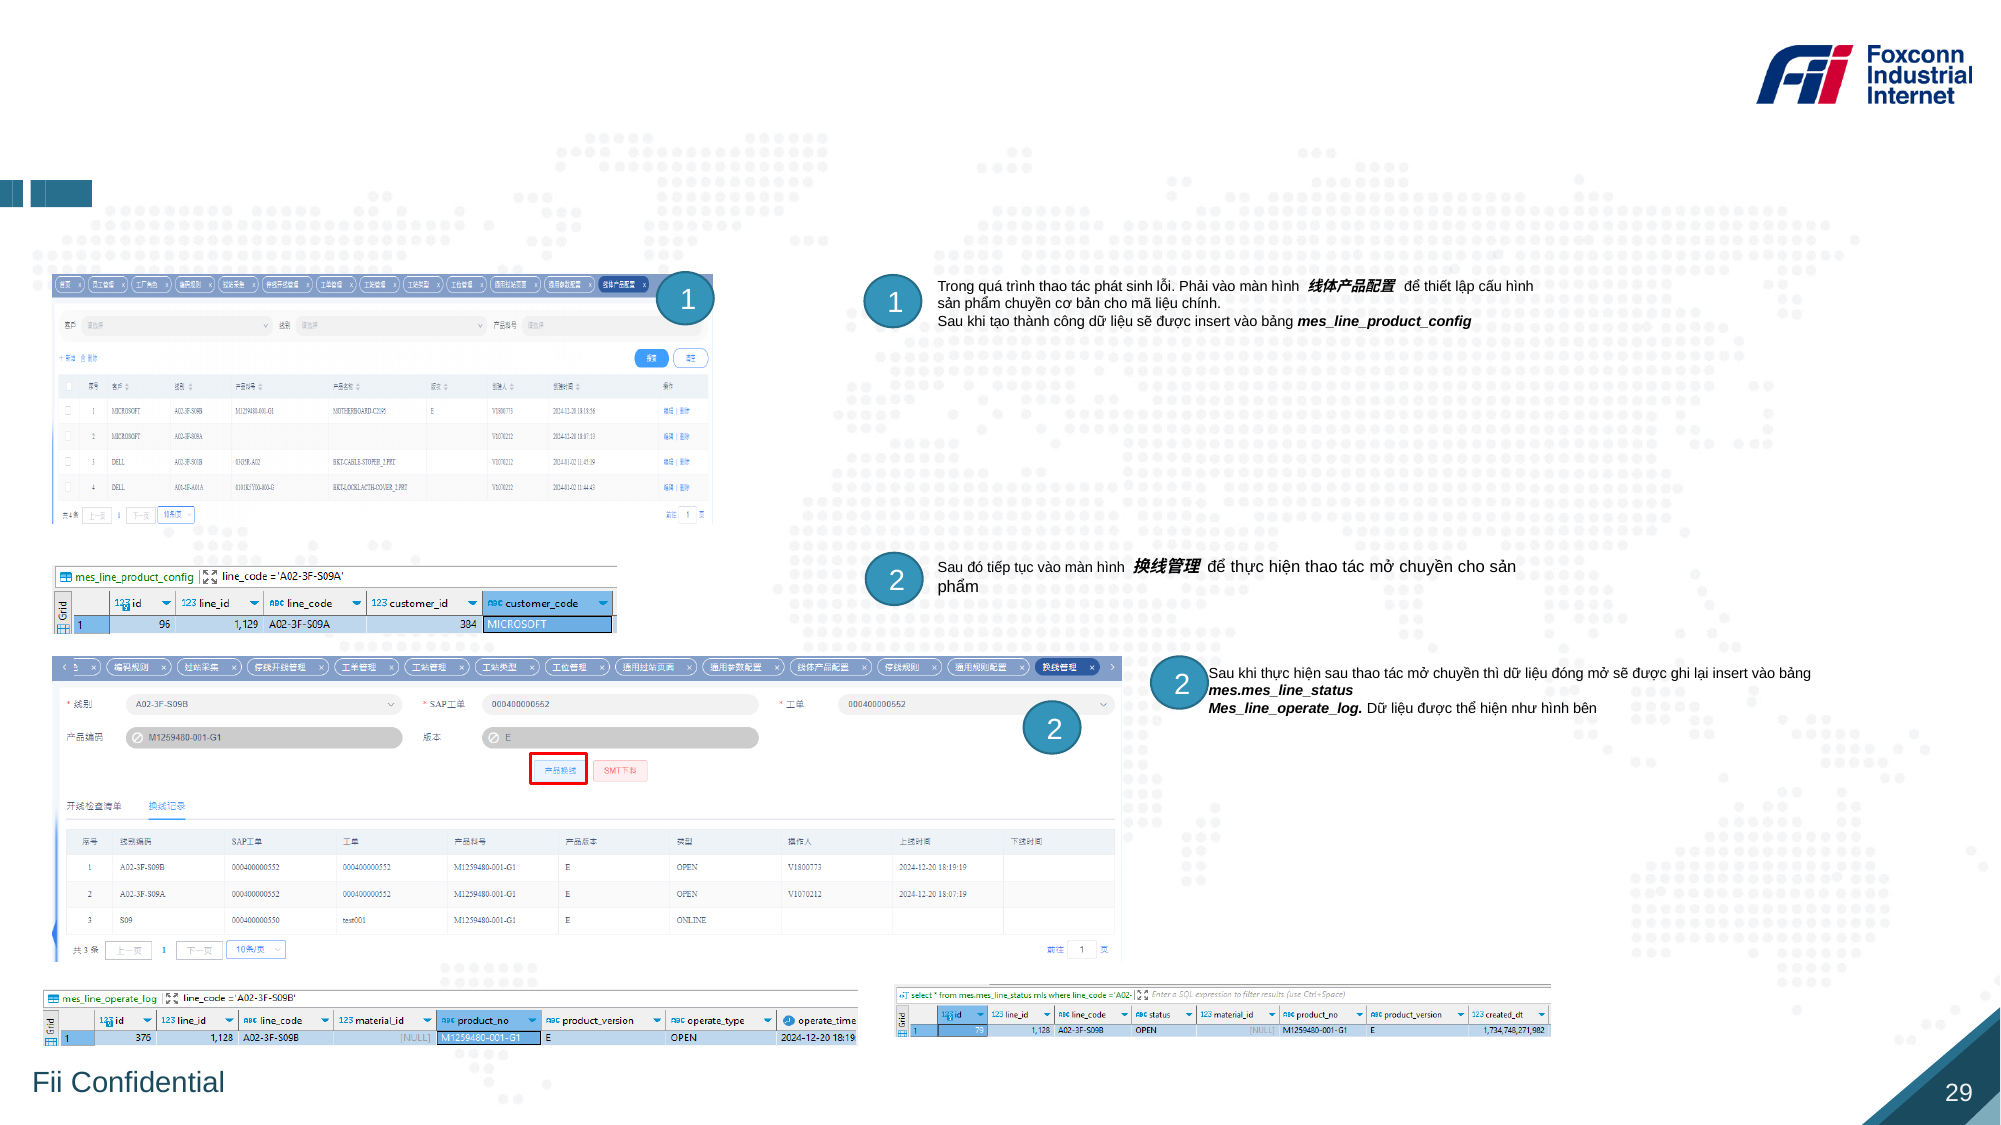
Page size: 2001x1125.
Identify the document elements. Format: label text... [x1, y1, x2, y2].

text_box Sau khi thực hiện sau thao tác mở chuyền thì dữ liệu đóng mở sẽ được ghi lại insert vào bảng mes.mes_line_status Mes_line_operate_log. Dữ liệu được thể hiện như hình bên [1193, 656, 1841, 741]
text_box Trong quá trình thao tác phát sinh lỗi. Phải vào màn hình 线体产品配置 để thiết lập cấu hình sản phẩm chuyền cơ bản cho mã liệu chính. Sau khi tạo thành công dữ liệu sẽ được insert vào bảng mes_line_product_config Sau đó tiếp tục vào màn hình 换线管理 để thực hiện thao tác mở chuyền cho sản phẩm [922, 269, 1570, 604]
picture [0, 0, 2000, 1125]
text_box 2 [1149, 655, 1209, 710]
text_box 2 [864, 551, 924, 607]
text_box 1 [863, 273, 923, 329]
